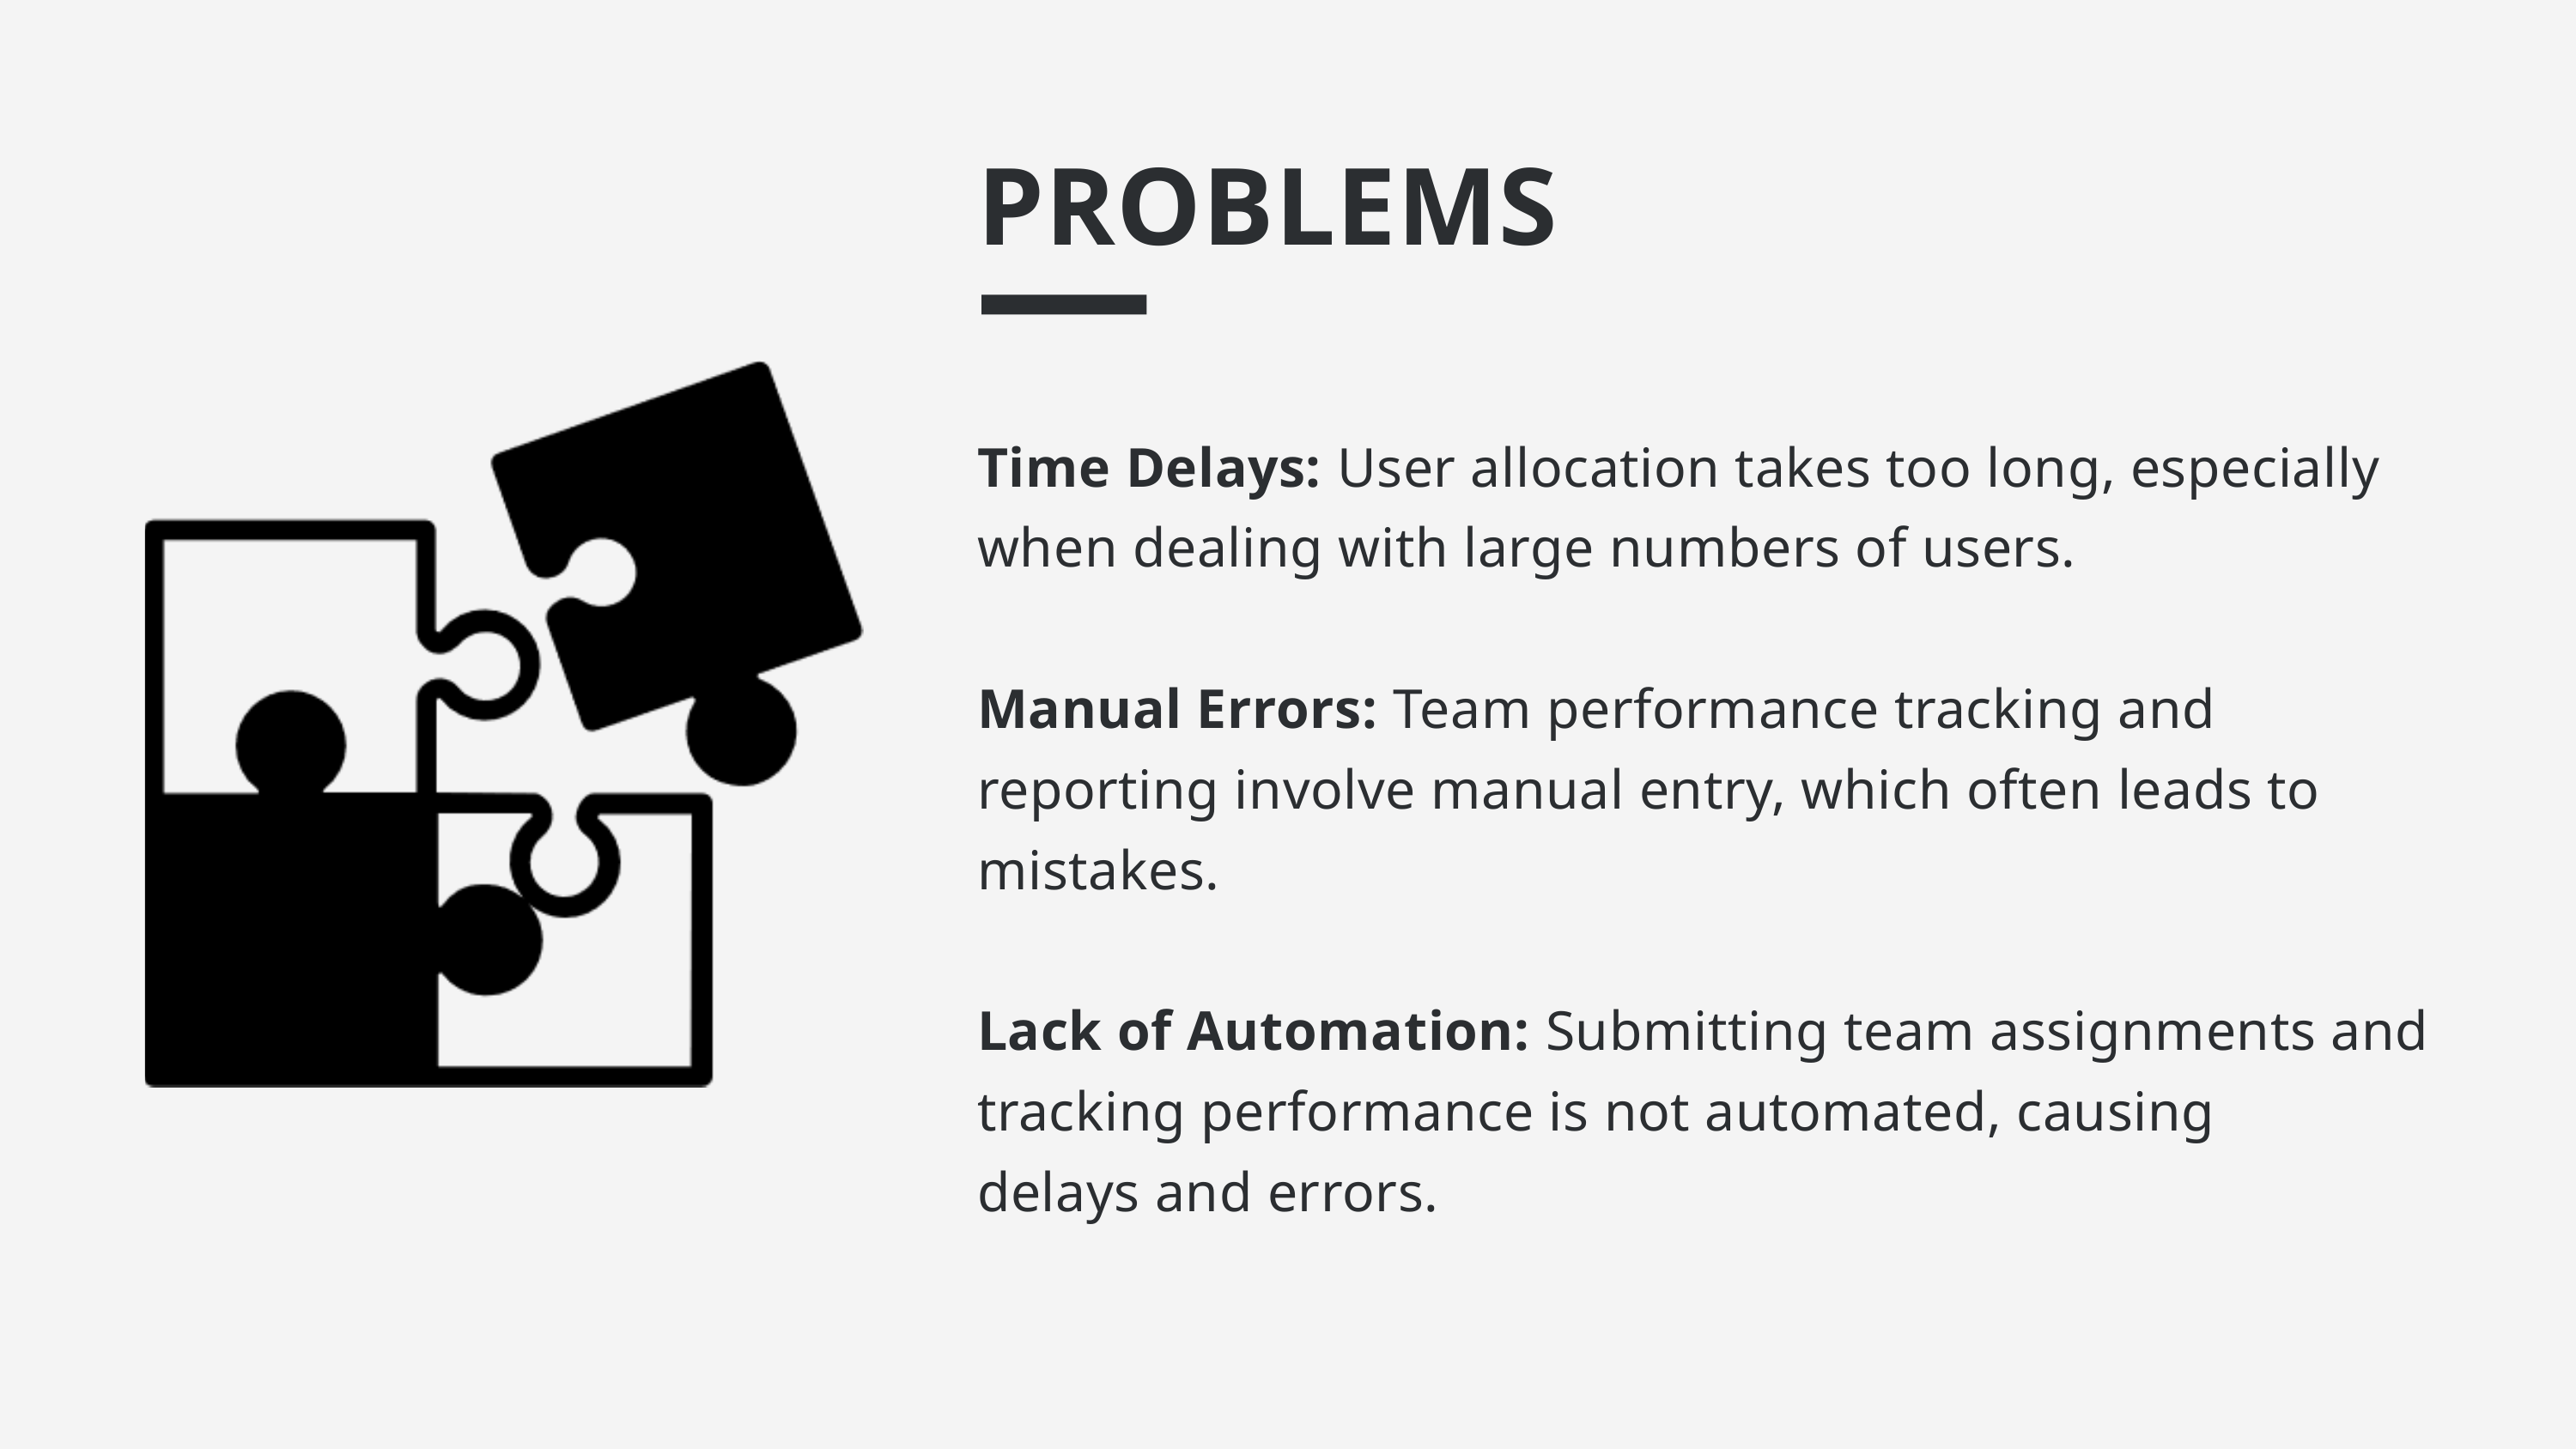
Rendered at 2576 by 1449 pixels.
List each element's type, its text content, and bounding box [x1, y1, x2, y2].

text_box Time Delays: User allocation takes too long, especially when dealing with large numbers of users. Manual Errors: Team performance tracking and reporting involve manual entry, which often leads to mistakes. Lack of Automation: Submitting team assignments and tracking performance is not automated, causing delays and errors. [977, 416, 2432, 1222]
text_box [144, 361, 864, 1088]
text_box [976, 149, 2217, 312]
